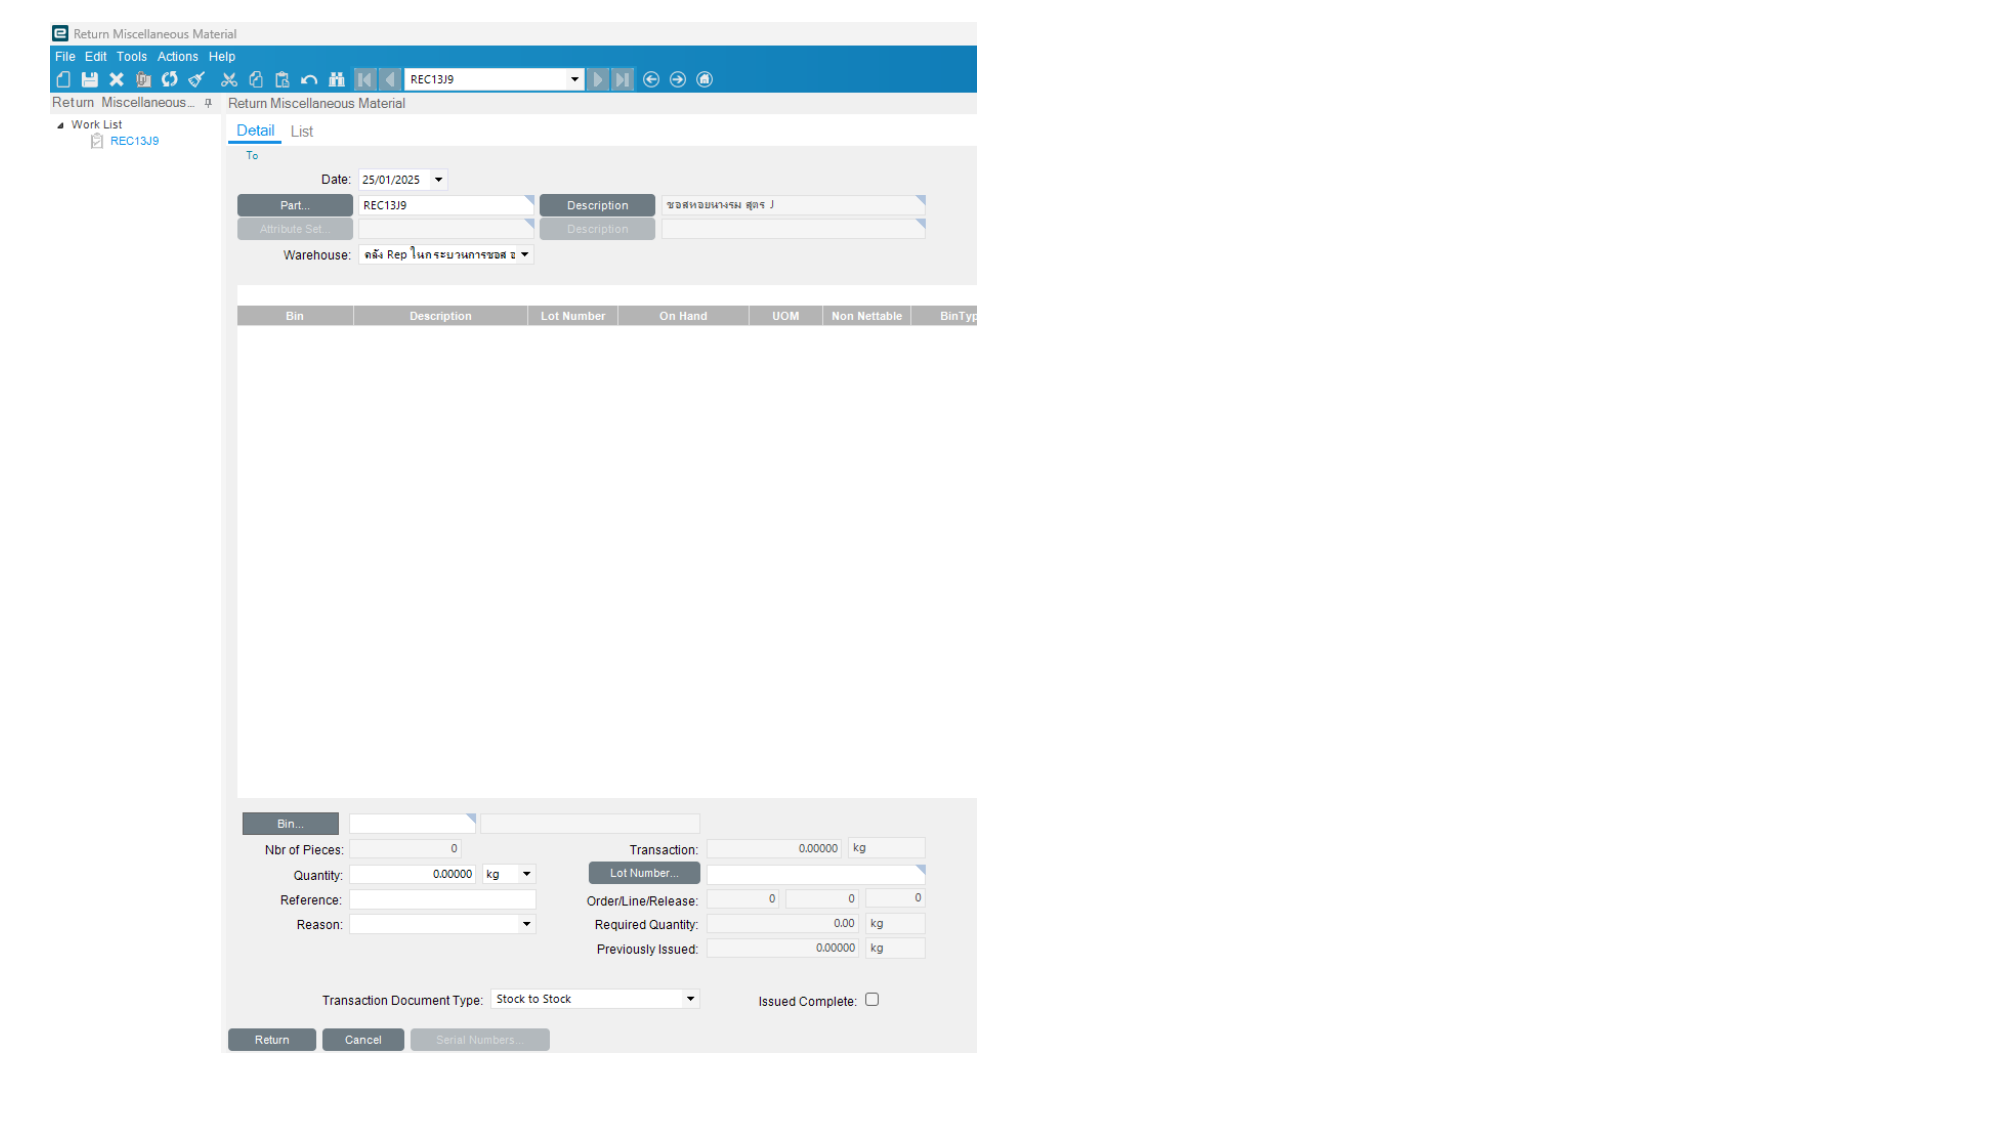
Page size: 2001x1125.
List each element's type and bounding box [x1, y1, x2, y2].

picture [50, 22, 977, 1053]
